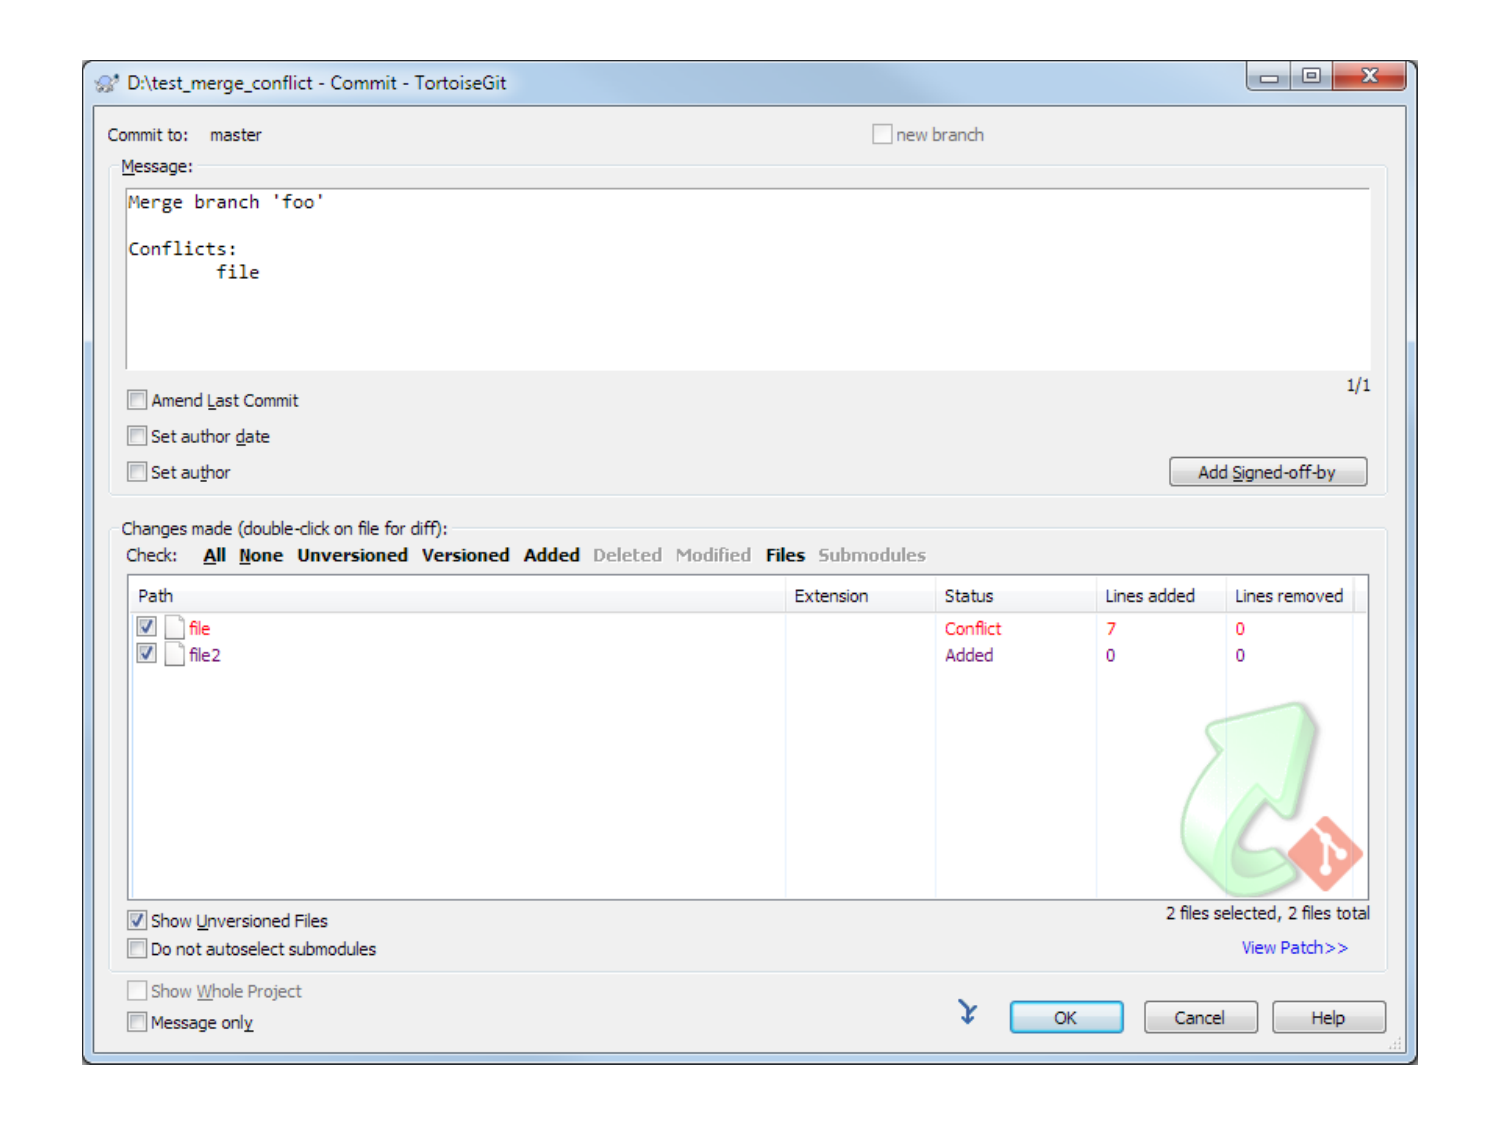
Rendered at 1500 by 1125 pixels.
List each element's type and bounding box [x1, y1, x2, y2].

picture [81, 59, 1419, 1066]
